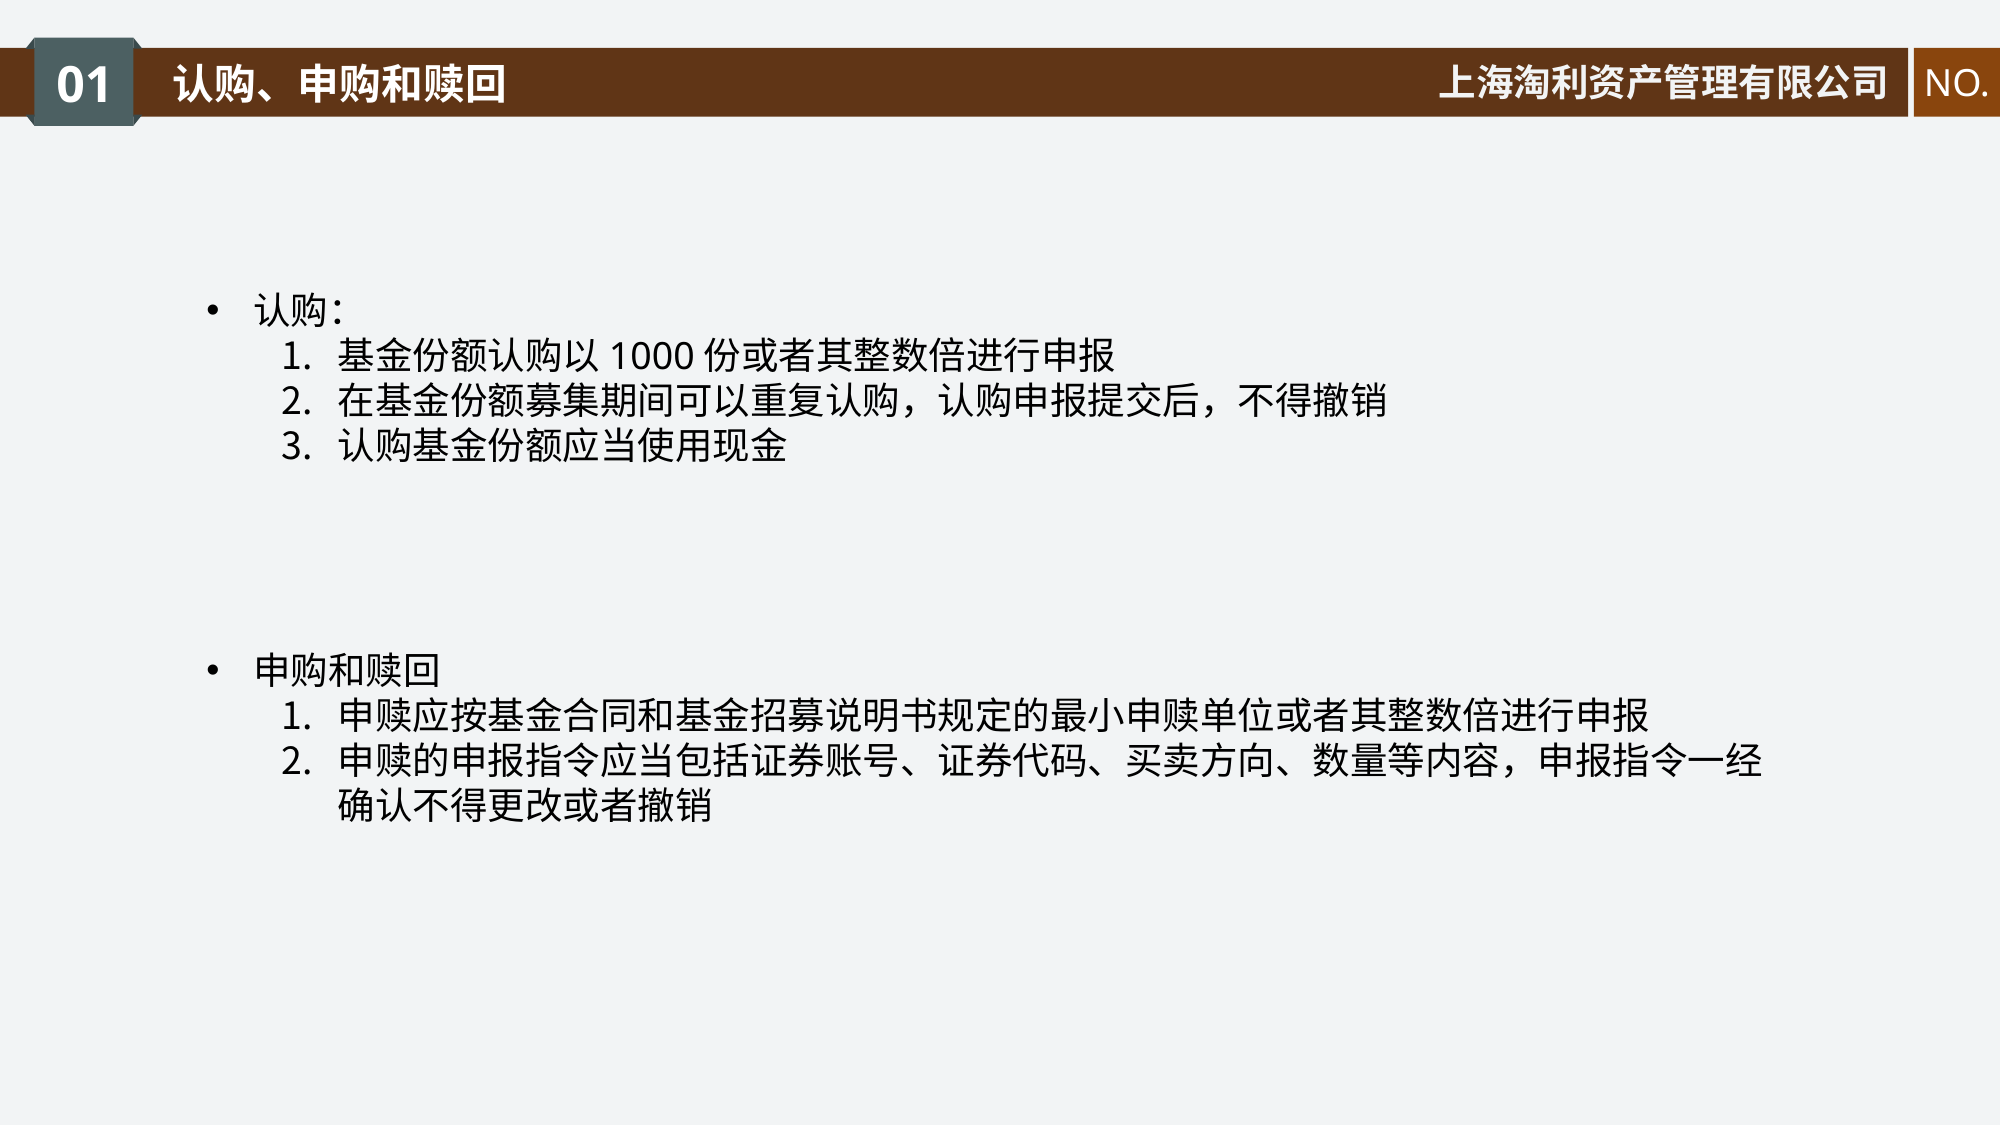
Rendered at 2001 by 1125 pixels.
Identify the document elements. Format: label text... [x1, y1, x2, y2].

text_box 01 [32, 45, 138, 120]
text_box 认购： 基金份额认购以1000份或者其整数倍进行申报 在基金份额募集期间可以重复认购，认购申报提交后，不得撤销 认购基金份额应当使用现金 申购和赎回 申赎应按基金合同和基金招募说明书规定的最小申赎单位或者其整数倍进行申报 申赎的申报指令应当包括证券账号、证券代码、买卖方向、数量等内容，申报指令一经确认不得更改或者撤销 [191, 279, 1783, 879]
text_box 上海淘利资产管理有限公司 [1423, 51, 1904, 112]
text_box 认购、申购和赎回 [158, 50, 752, 116]
text_box NO. [1906, 51, 2000, 112]
